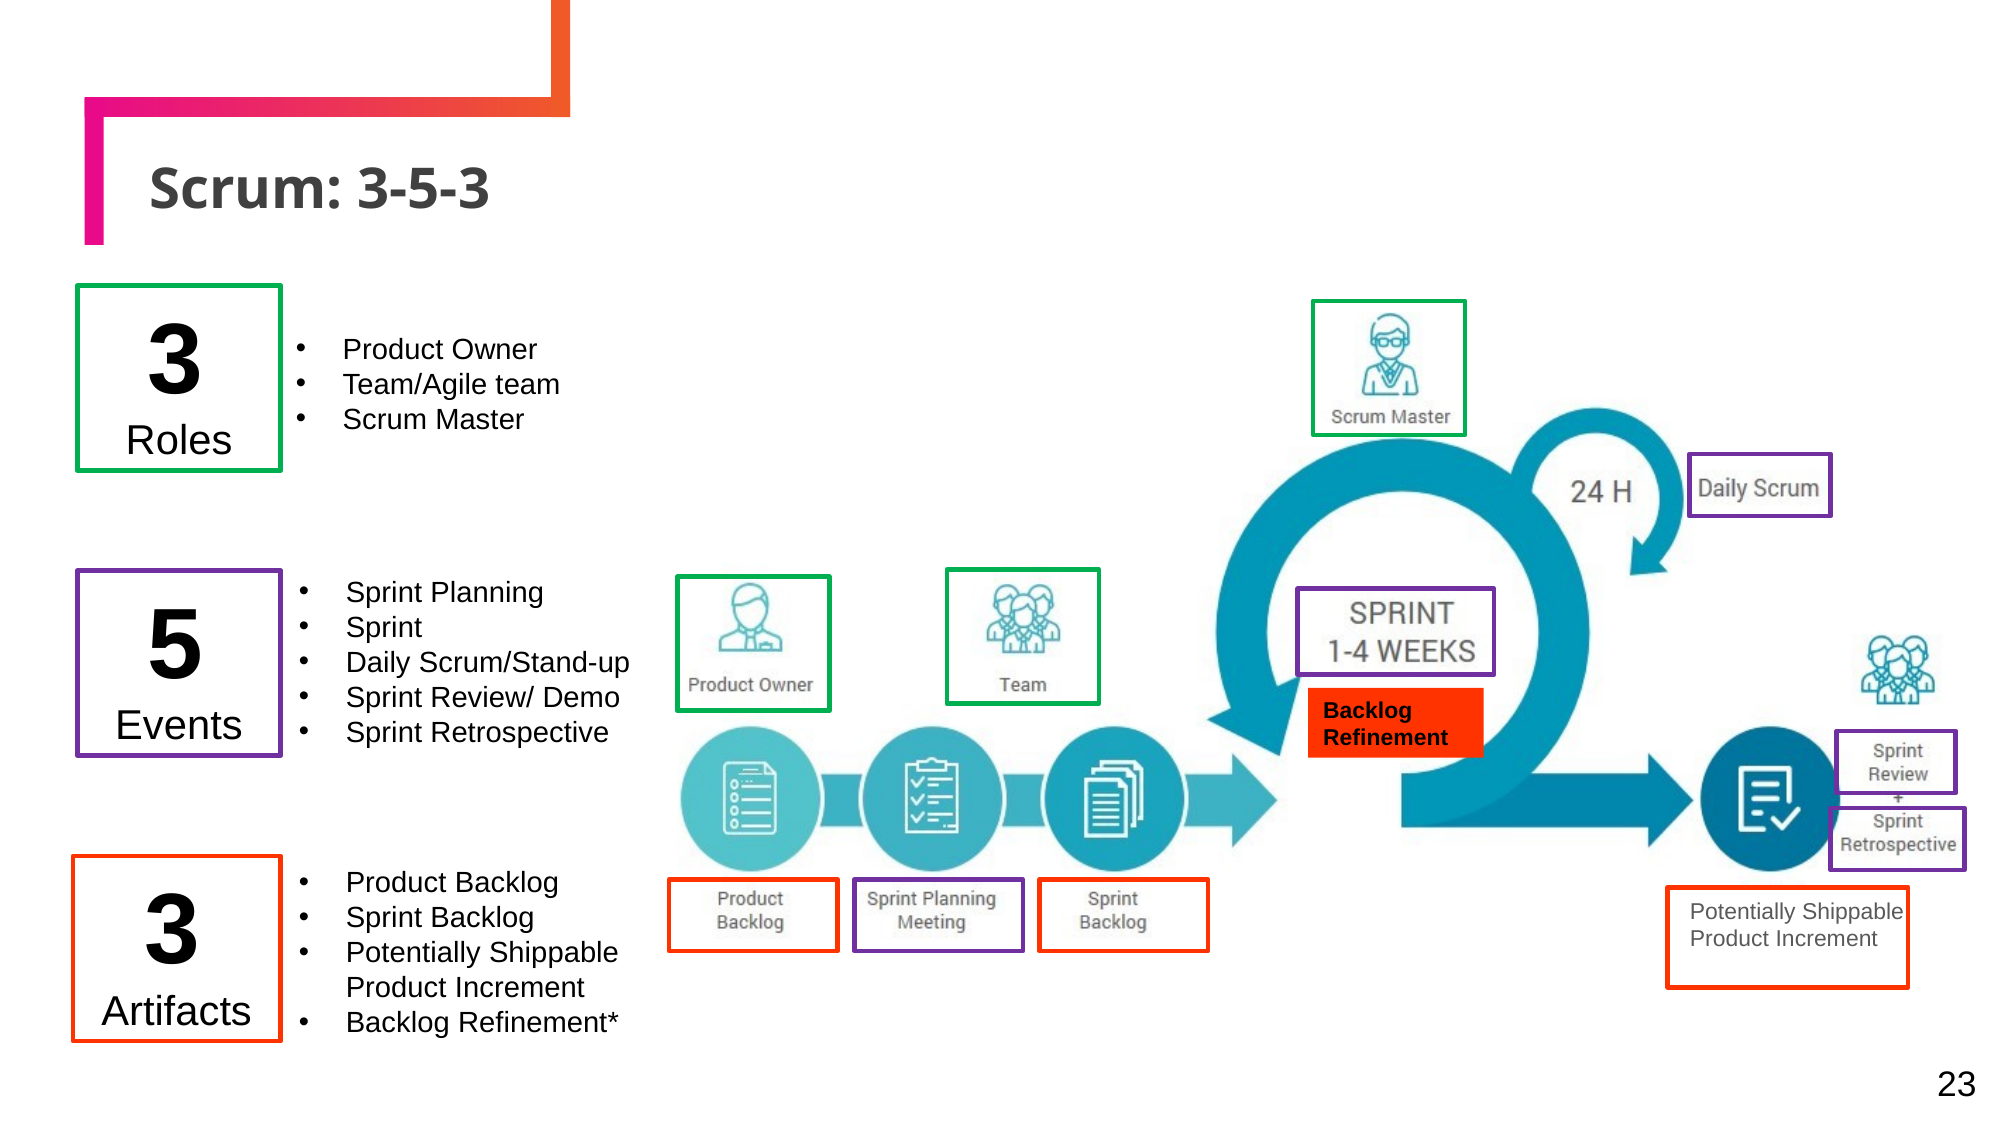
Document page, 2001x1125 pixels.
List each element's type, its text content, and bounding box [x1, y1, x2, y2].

text_box 3 Artifacts [72, 856, 281, 1041]
slide_number ‹#› [1871, 1038, 1992, 1125]
text_box Product Owner Team/Agile team Scrum Master [280, 322, 655, 443]
text_box Product Backlog Sprint Backlog Potentially Shippable Product Increment Backlog Refinement* [283, 856, 658, 1046]
text_box 5 Events [77, 570, 281, 756]
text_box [674, 311, 1966, 988]
text_box Sprint Planning Sprint Daily Scrum/Stand-up Sprint Review/ Demo Sprint Retrospective [283, 565, 658, 756]
text_box [1312, 300, 1465, 310]
text_box 3 Roles [77, 285, 281, 471]
title Scrum: 3-5-3 [134, 156, 1940, 225]
